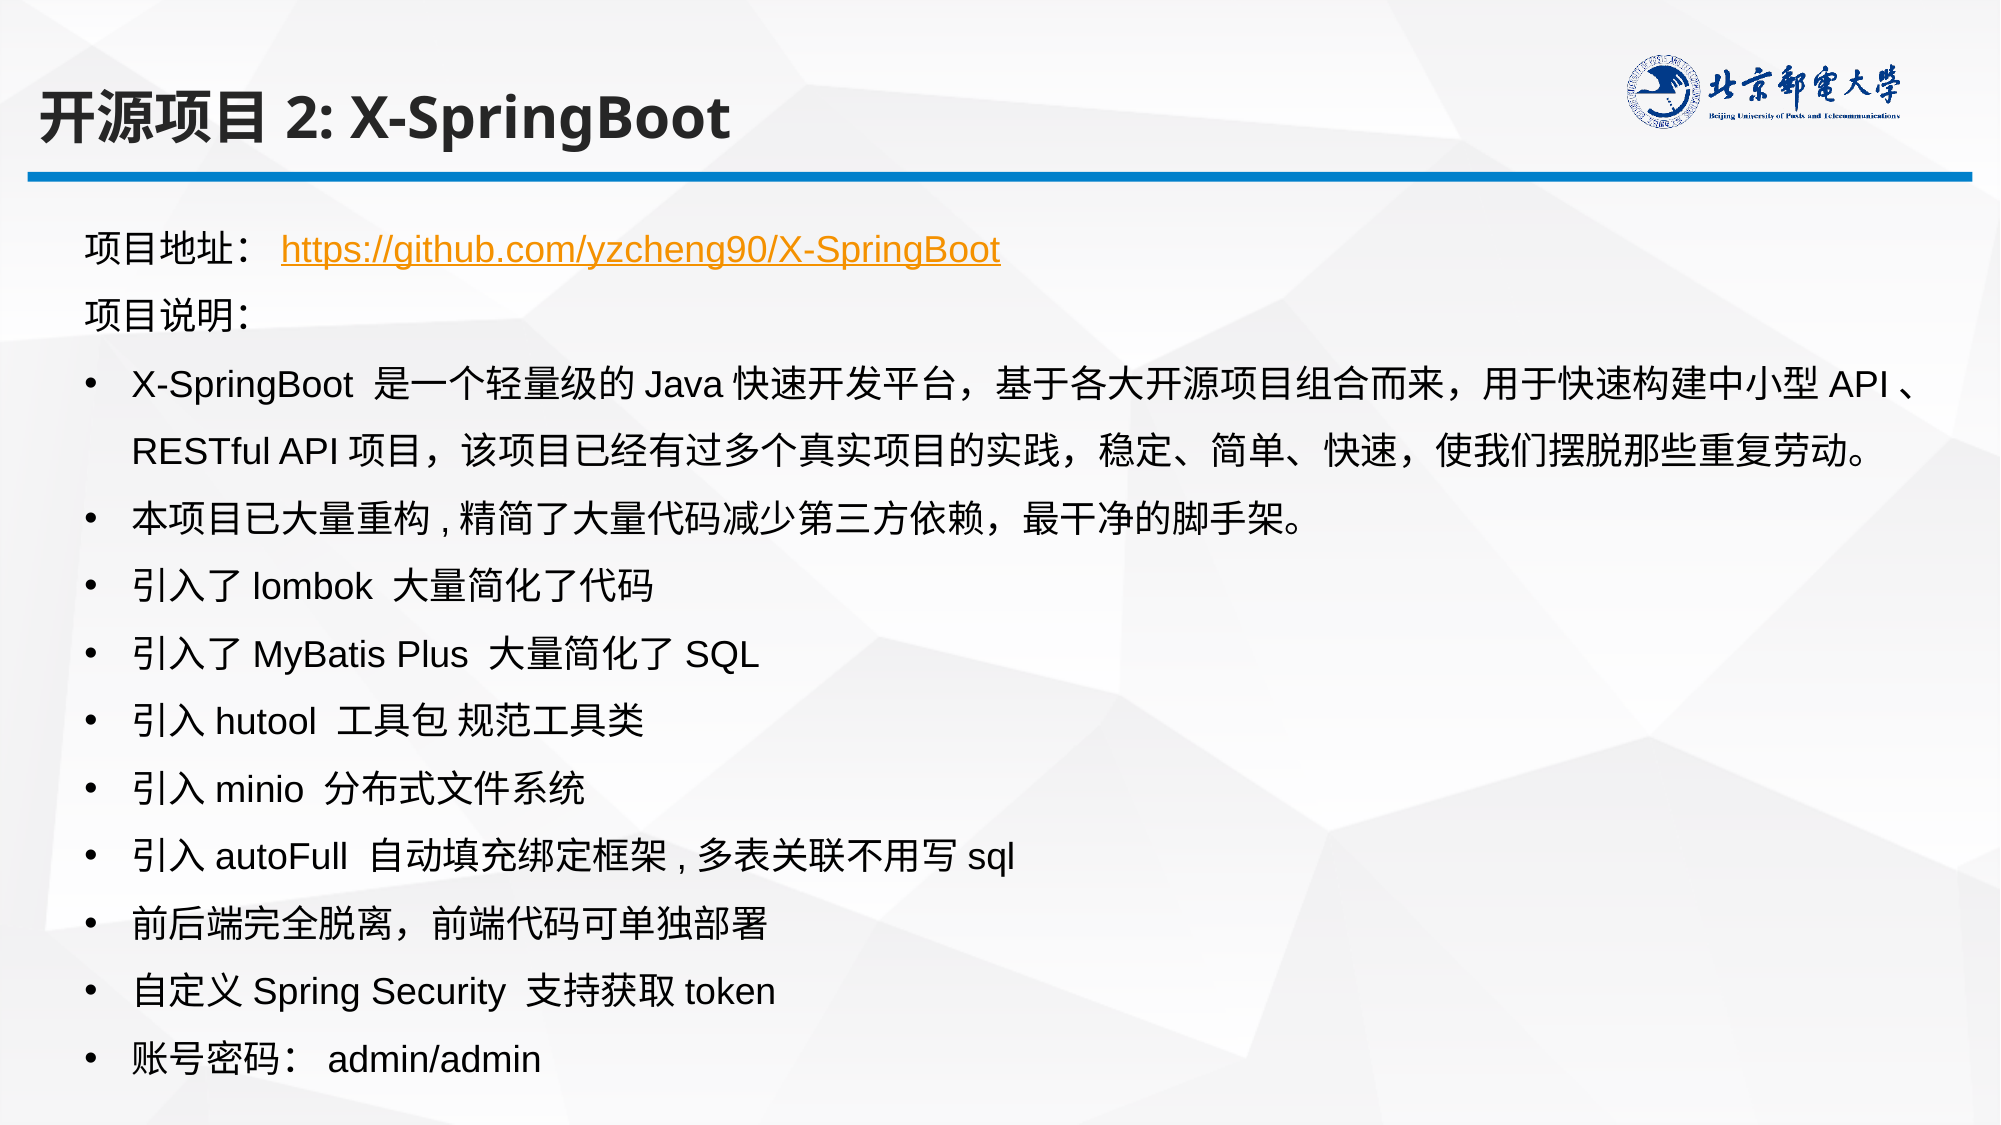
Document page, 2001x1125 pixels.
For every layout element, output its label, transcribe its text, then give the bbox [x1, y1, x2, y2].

text_box 开源项目2: X-SpringBoot [23, 73, 918, 158]
text_box 项目地址：https://github.com/yzcheng90/X-SpringBoot 项目说明： X-SpringBoot 是一个轻量级的Java快速开发平台，基于各大开源项目组合而来，用于快速构建中小型API、RESTful API项目，该项目已经有过多个真实项目的实践，稳定、简单、快速，使我们摆脱那些重复劳动。 本项目已大量重构,精简了大量代码减少第三方依赖，最干净的脚手架。 引入了lombok 大量简化了代码 引入了MyBatis Plus 大量简化了SQL 引入hutool 工具包 规范工具类 引入minio 分布式文件系统 引入autoFull 自动填充绑定框架,多表关联不用写sql 前后端完全脱离，前端代码可单独部署 自定义Spring Security 支持获取token 账号密码：admin/admin [69, 194, 1973, 1087]
picture [0, 0, 2000, 1125]
text_box [26, 171, 1973, 183]
